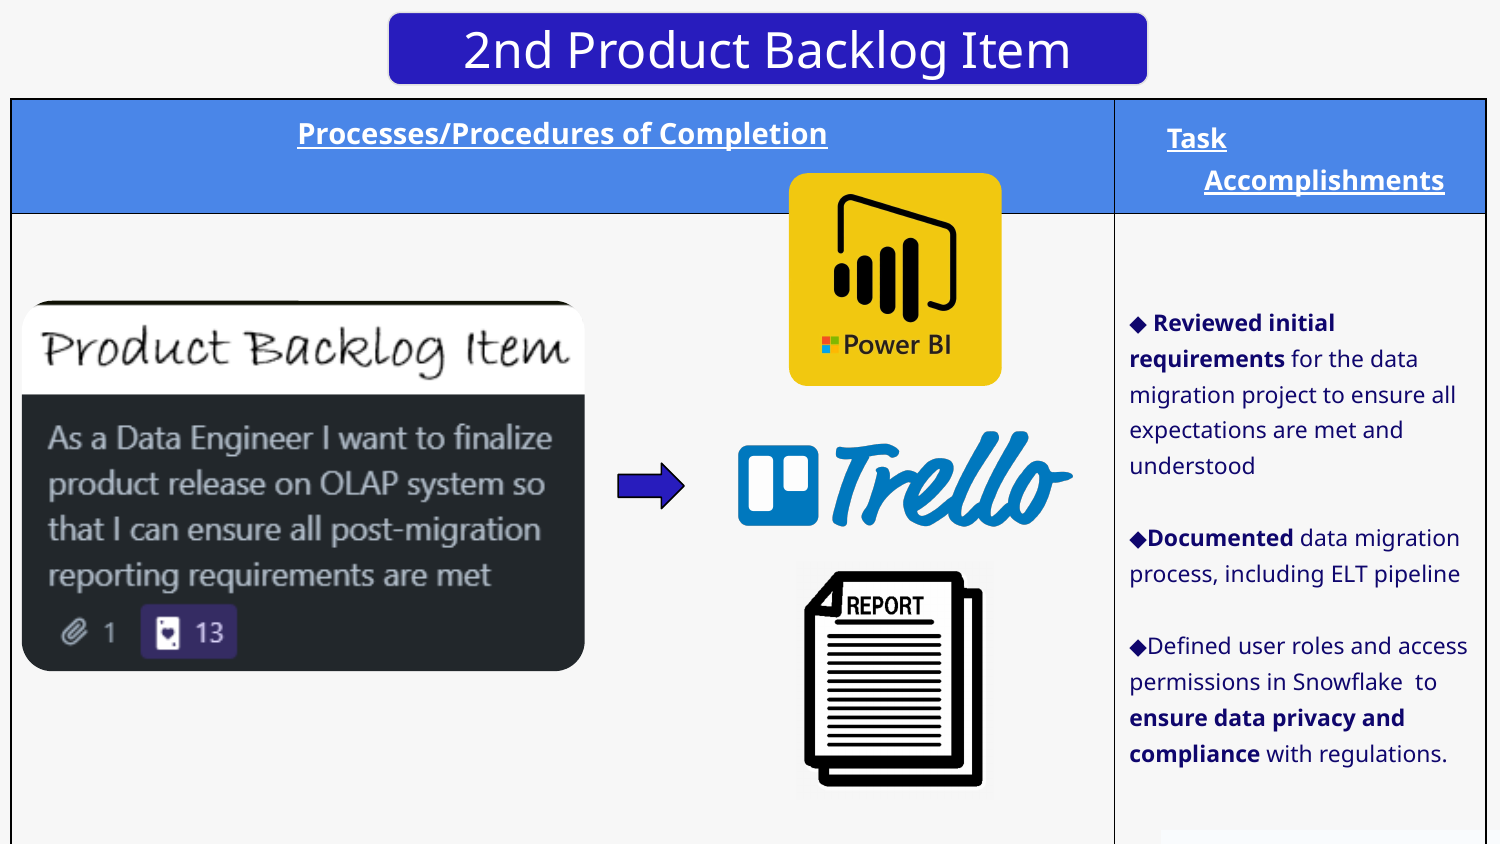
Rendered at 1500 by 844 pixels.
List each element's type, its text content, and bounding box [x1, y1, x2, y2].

text_box [618, 463, 685, 509]
picture [21, 300, 585, 672]
picture [717, 172, 1074, 800]
table_header Processes/Procedures of Completion [12, 100, 1114, 213]
picture [1160, 586, 1500, 844]
table_header Task Accomplishments [1115, 100, 1485, 213]
table_cell [12, 214, 1114, 844]
table_cell ◆ Reviewed initial requirements for the data migration project to ensure all expectations are met and understood ◆Documented data migration process, including ELT pipeline ◆Defined user roles and access permissions in Snowflake to ensure data privacy and compliance with regulations. [1115, 214, 1485, 844]
text_box 2nd Product Backlog Item [388, 12, 1148, 85]
